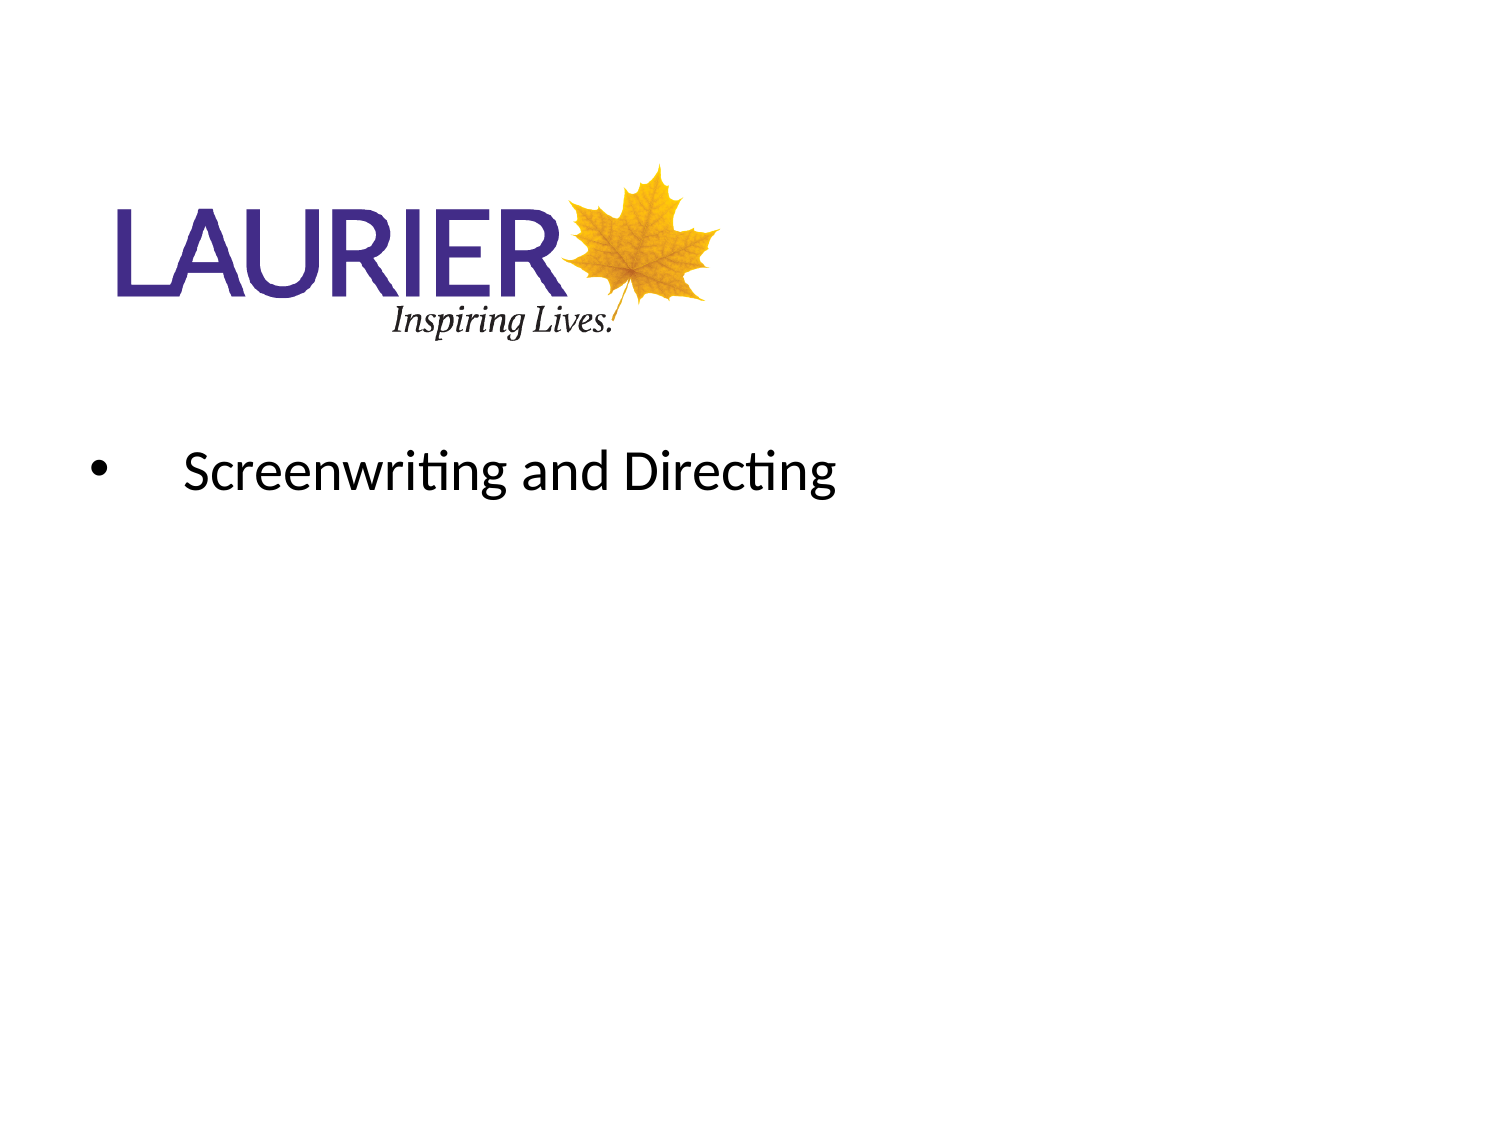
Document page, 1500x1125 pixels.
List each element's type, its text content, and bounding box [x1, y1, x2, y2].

text_box Screenwriting and Directing [74, 425, 1442, 510]
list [74, 62, 762, 441]
